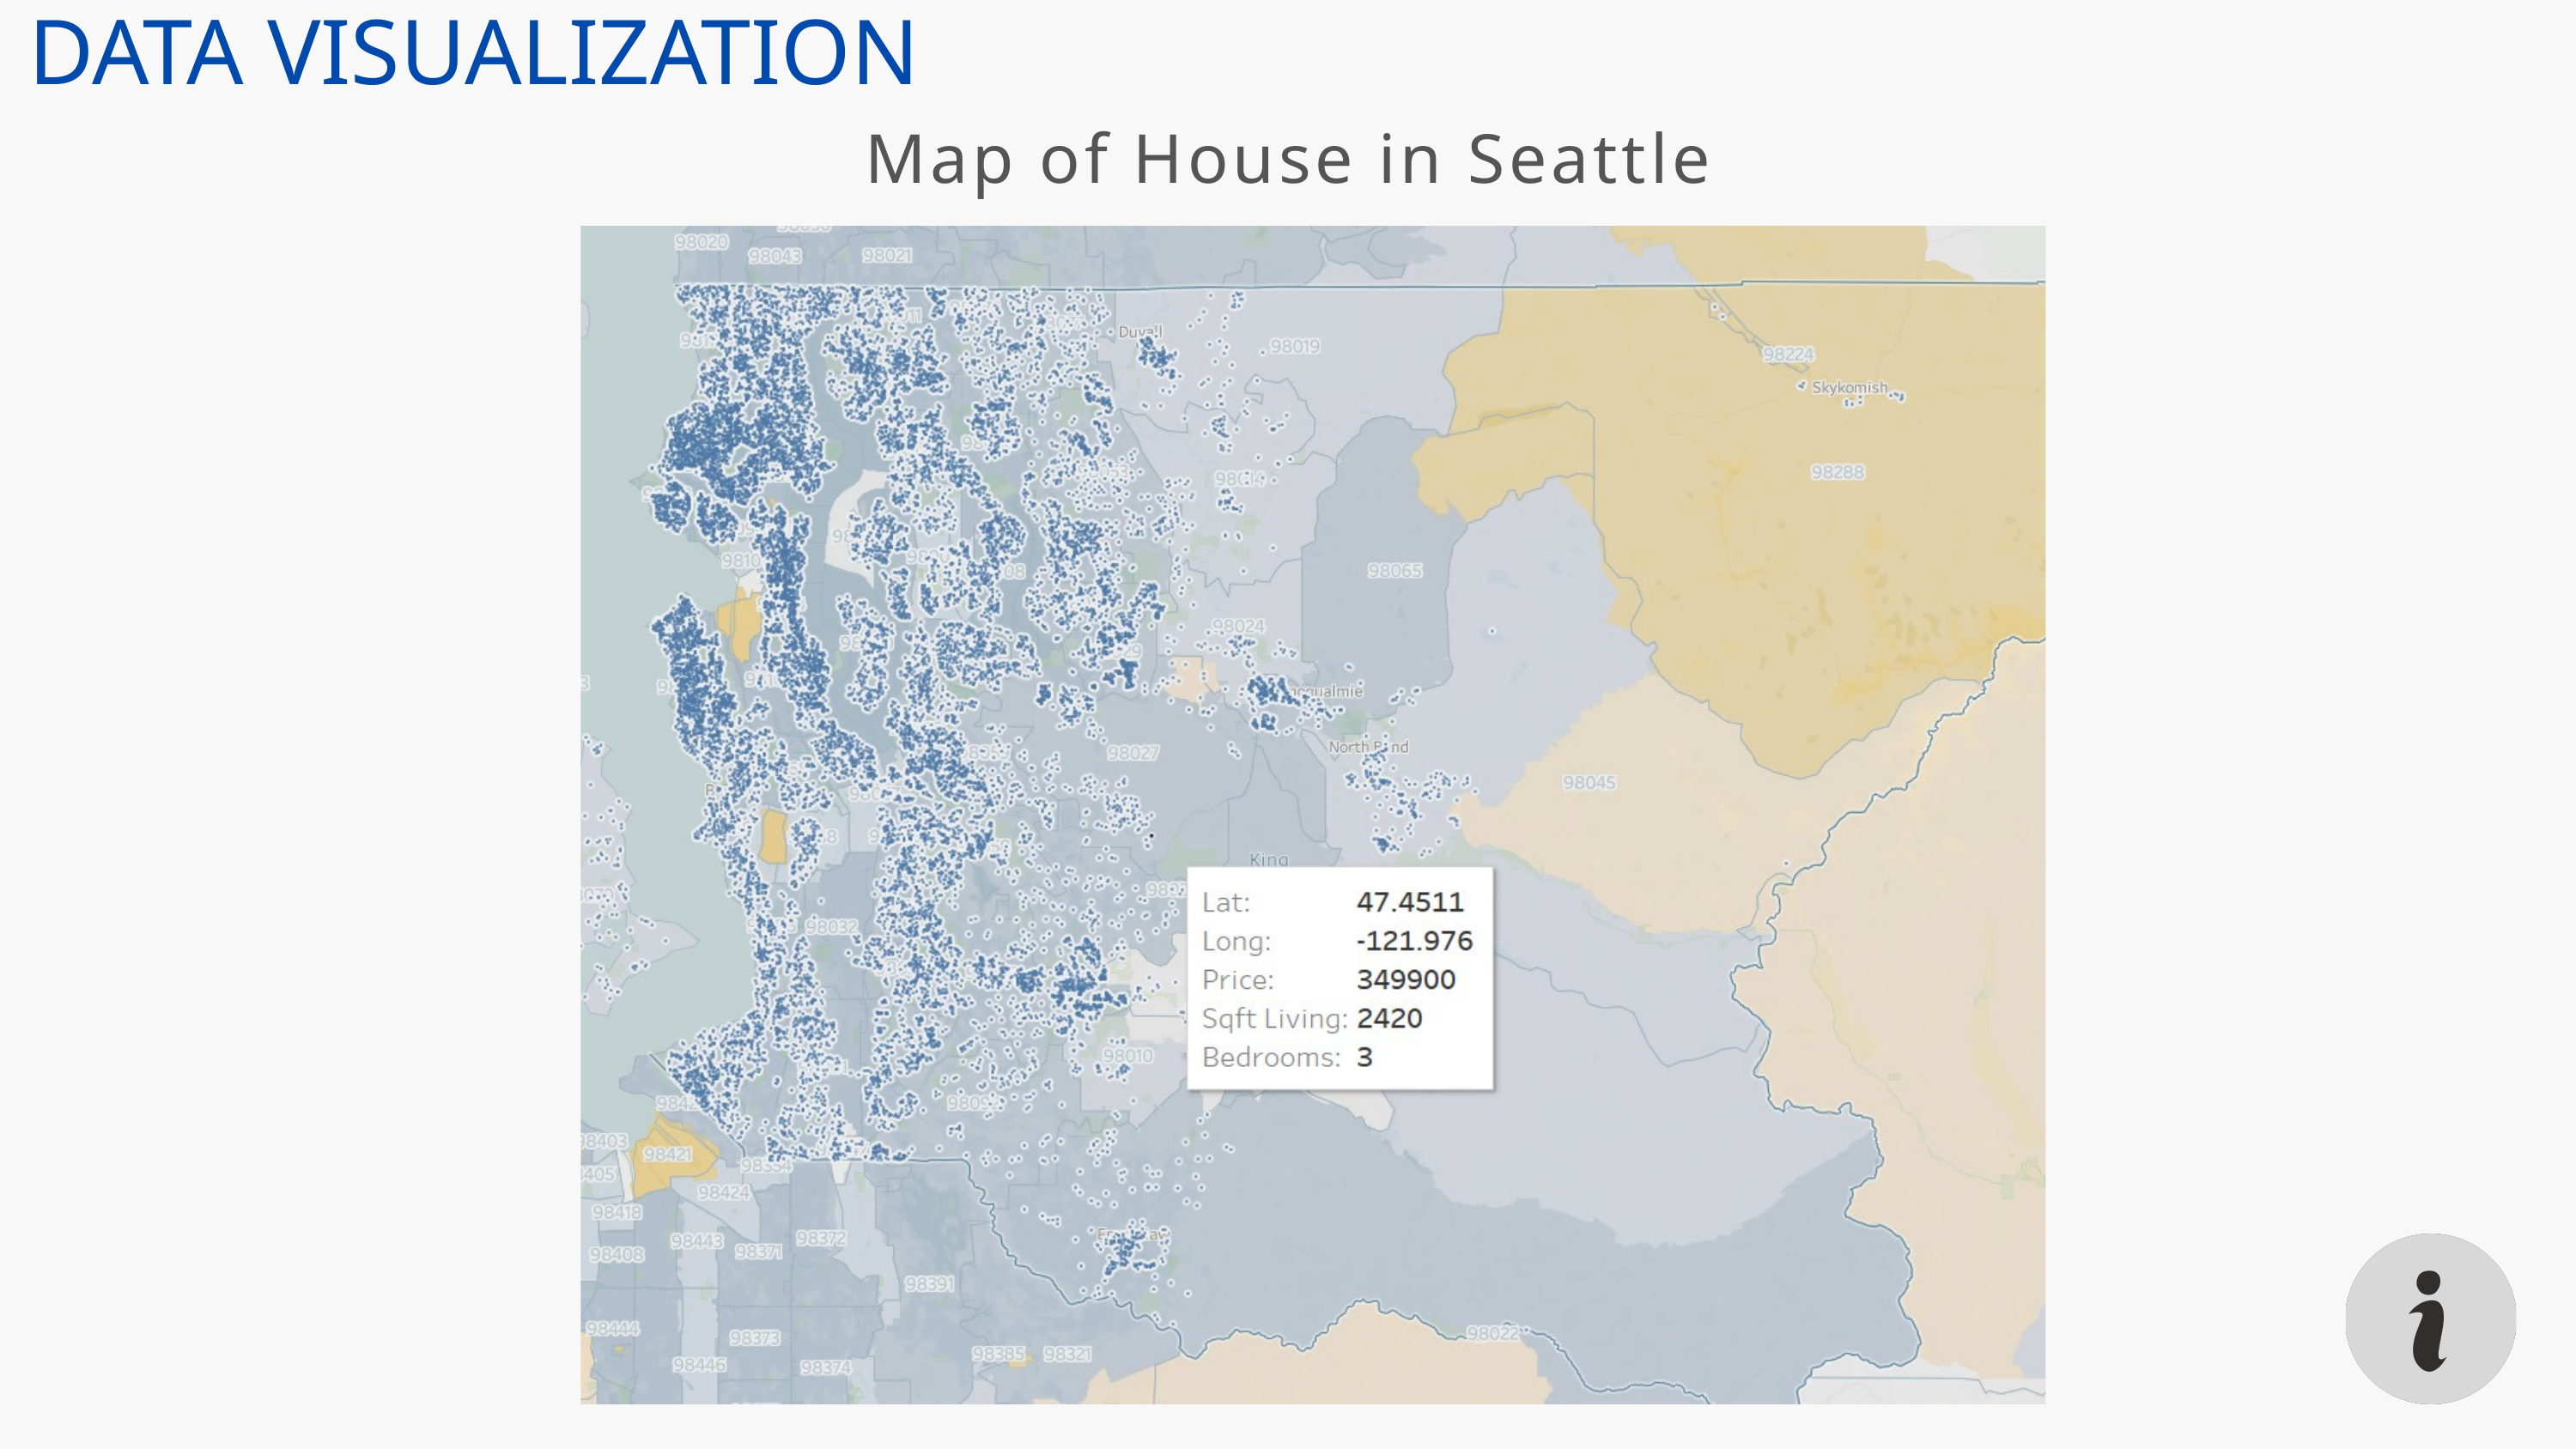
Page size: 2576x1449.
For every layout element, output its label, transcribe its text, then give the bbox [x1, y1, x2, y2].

text_box [580, 226, 2046, 1404]
text_box Map of House in Seattle [514, 101, 2062, 197]
text_box DATA VISUALIZATION [28, 11, 1246, 103]
text_box [2345, 1234, 2517, 1404]
